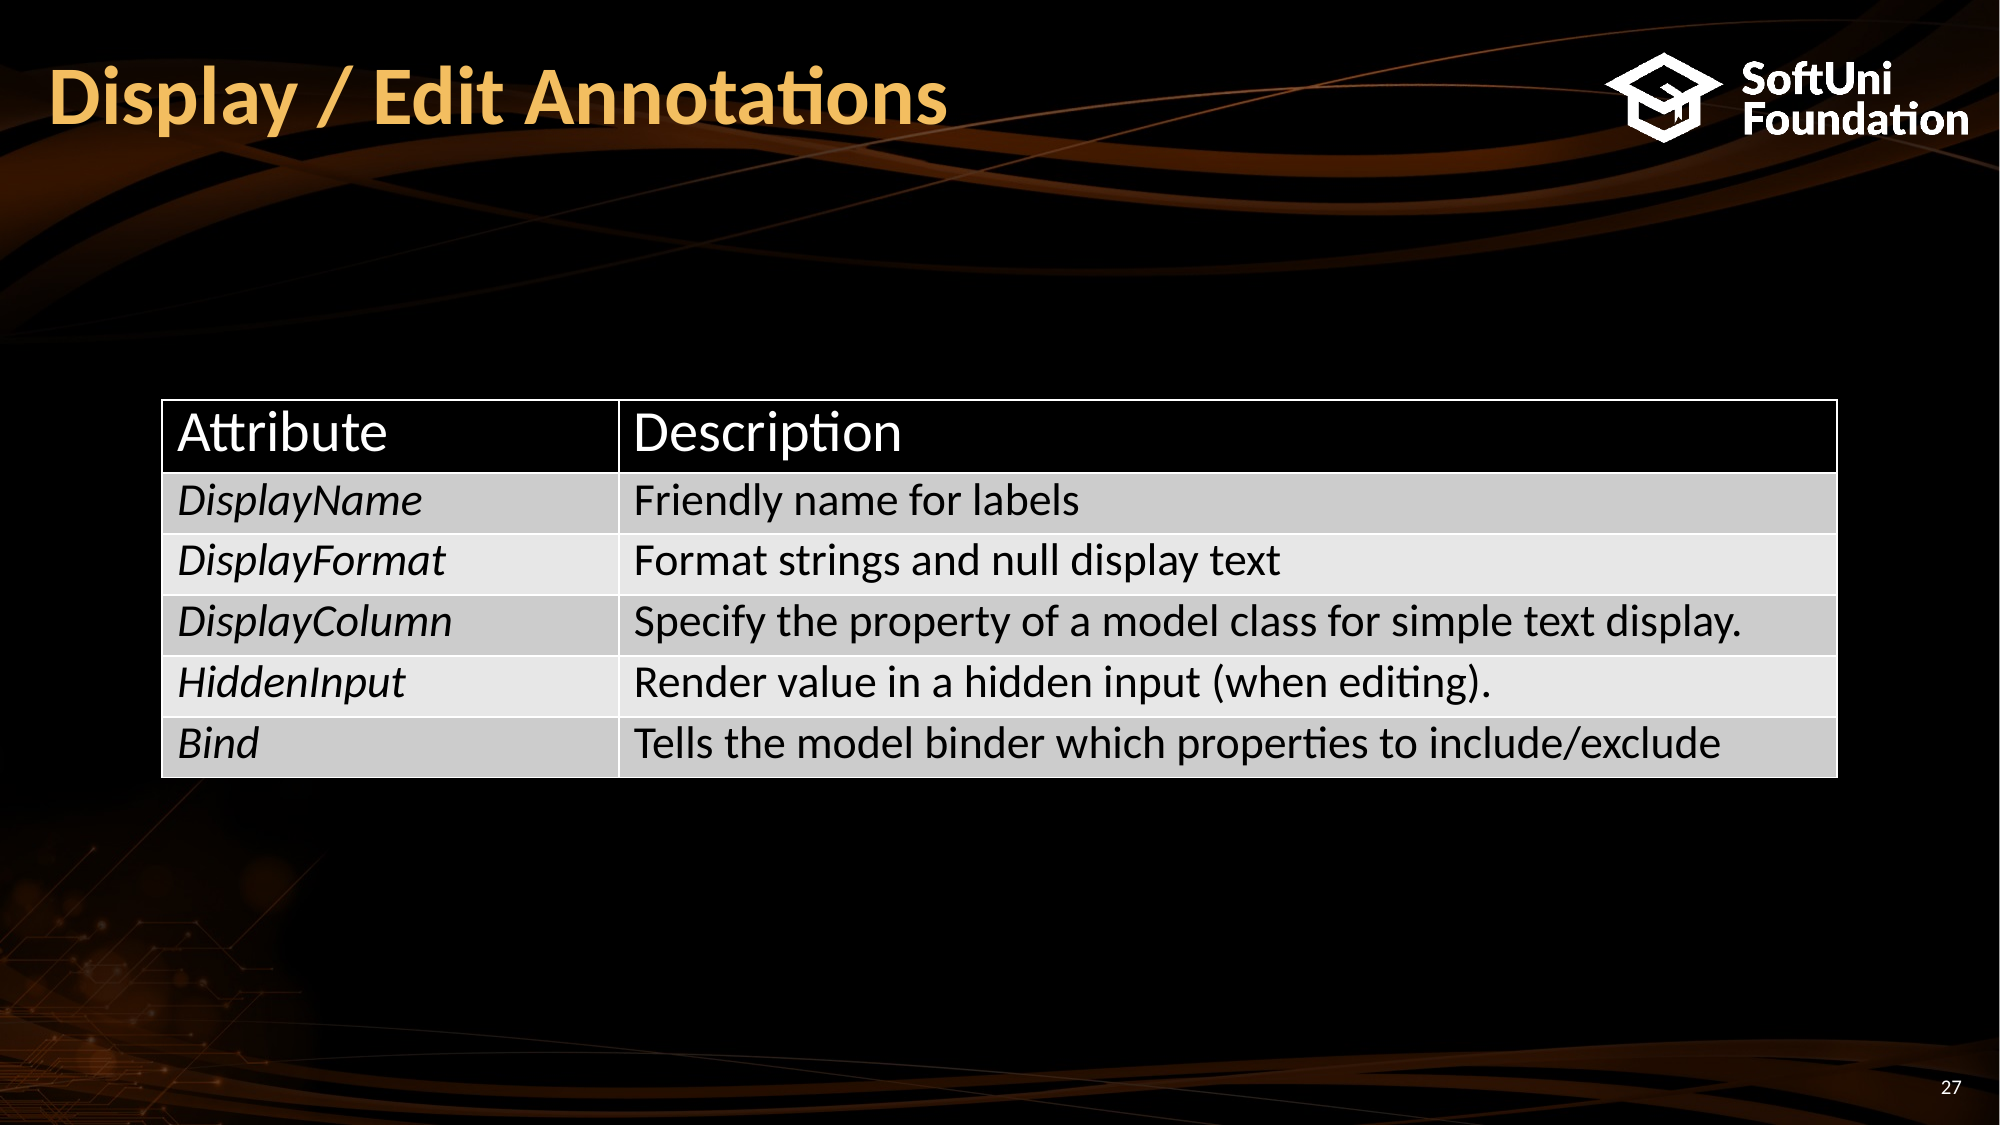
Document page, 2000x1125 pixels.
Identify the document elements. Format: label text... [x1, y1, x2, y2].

table_cell DisplayColumn [163, 596, 618, 655]
title Display / Edit Annotations [30, 6, 1602, 189]
table_header Attribute [163, 401, 618, 472]
table_cell Friendly name for labels [620, 474, 1836, 533]
table_cell Bind [163, 718, 618, 777]
table_cell Format strings and null display text [620, 535, 1836, 594]
table_cell DisplayName [163, 474, 618, 533]
table_header Description [620, 401, 1836, 472]
table_cell Specify the property of a model class for simple text display. [620, 596, 1836, 655]
table_cell DisplayFormat [163, 535, 618, 594]
slide_number 27 [1897, 1070, 1968, 1103]
table_cell Tells the model binder which properties to include/exclude [620, 718, 1836, 777]
table_cell HiddenInput [163, 657, 618, 716]
table_cell Render value in a hidden input (when editing). [620, 657, 1836, 716]
picture [0, 0, 2000, 1125]
